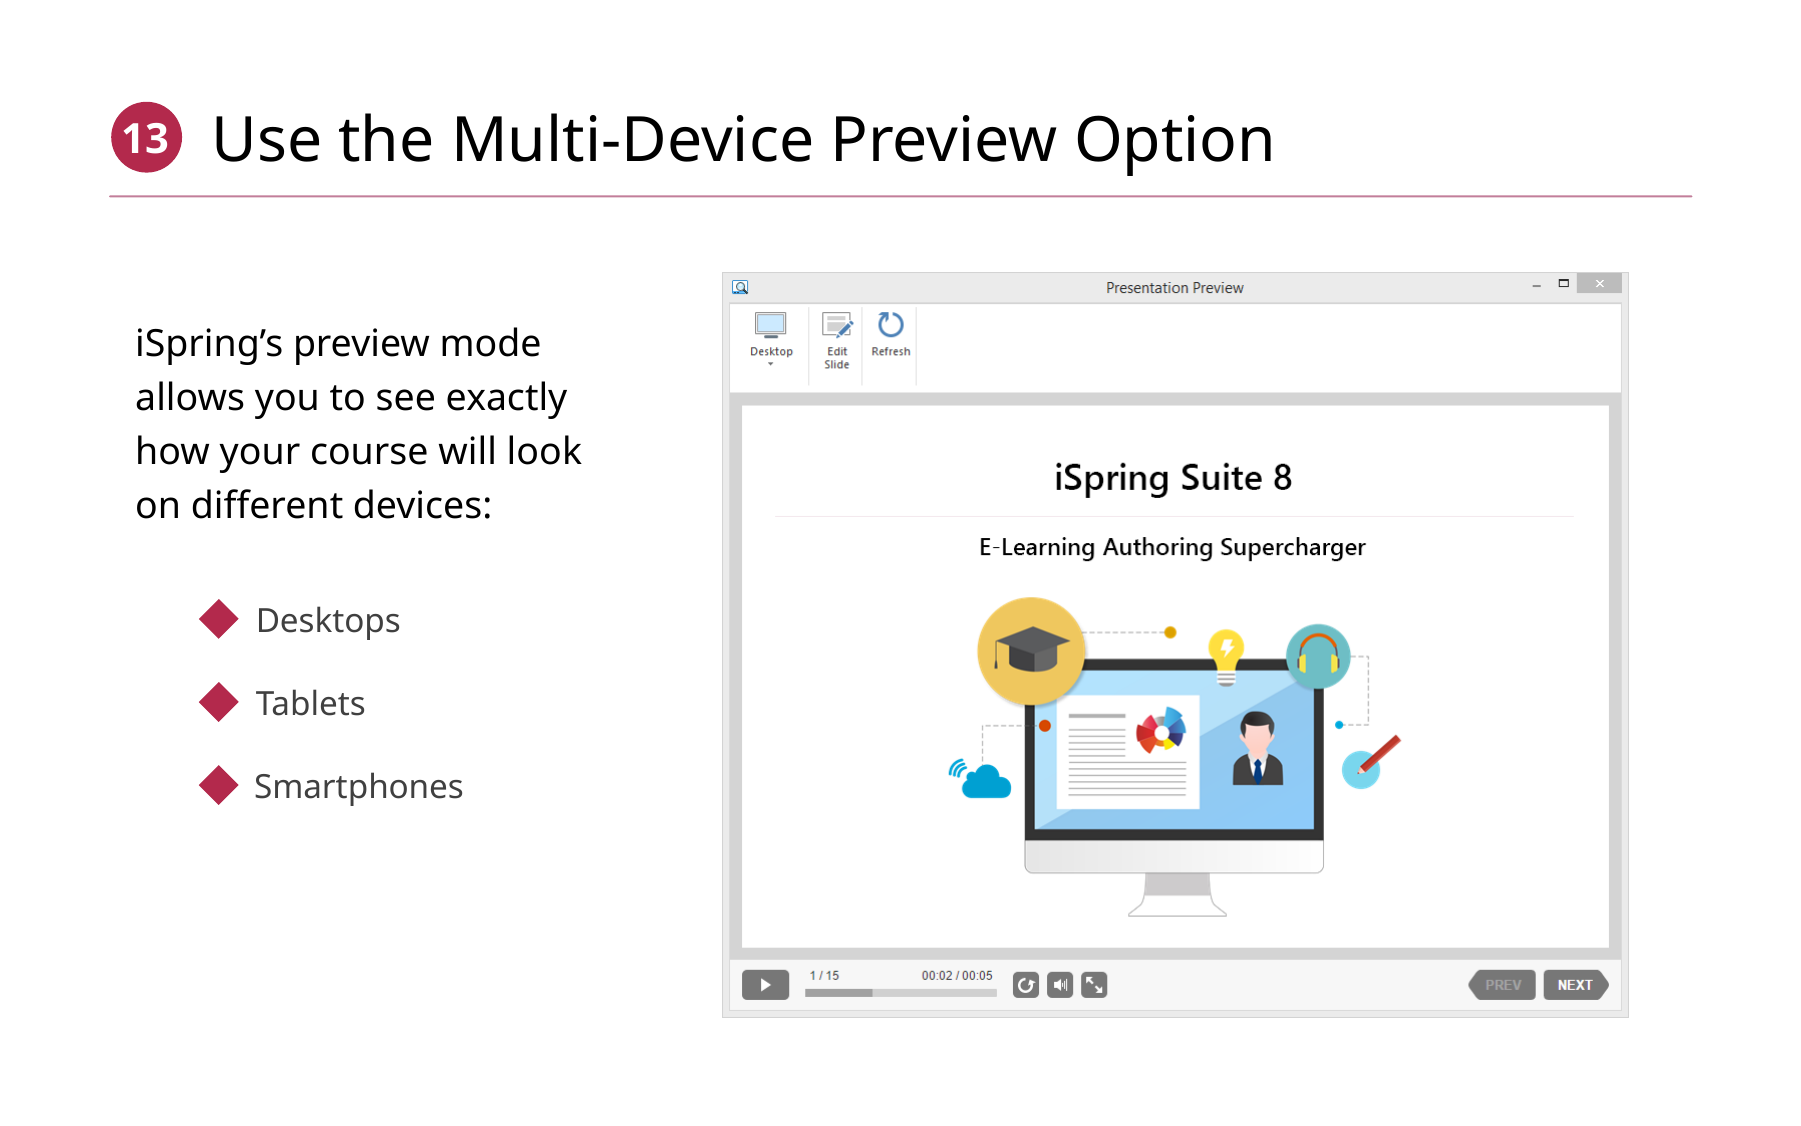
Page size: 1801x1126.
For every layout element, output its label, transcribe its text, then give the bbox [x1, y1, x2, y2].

title Use the Multi-Device Preview Option [196, 78, 1412, 196]
picture [721, 272, 1629, 1018]
text_box Smartphones [185, 760, 469, 810]
text_box [196, 762, 241, 808]
text_box Tablets [187, 677, 371, 727]
text_box iSpring’s preview mode allows you to see exactly how your course will look on different devices: [120, 302, 605, 534]
list 13 [98, 103, 193, 179]
text_box [196, 679, 241, 724]
text_box [196, 596, 241, 641]
text_box Desktops [186, 594, 406, 644]
